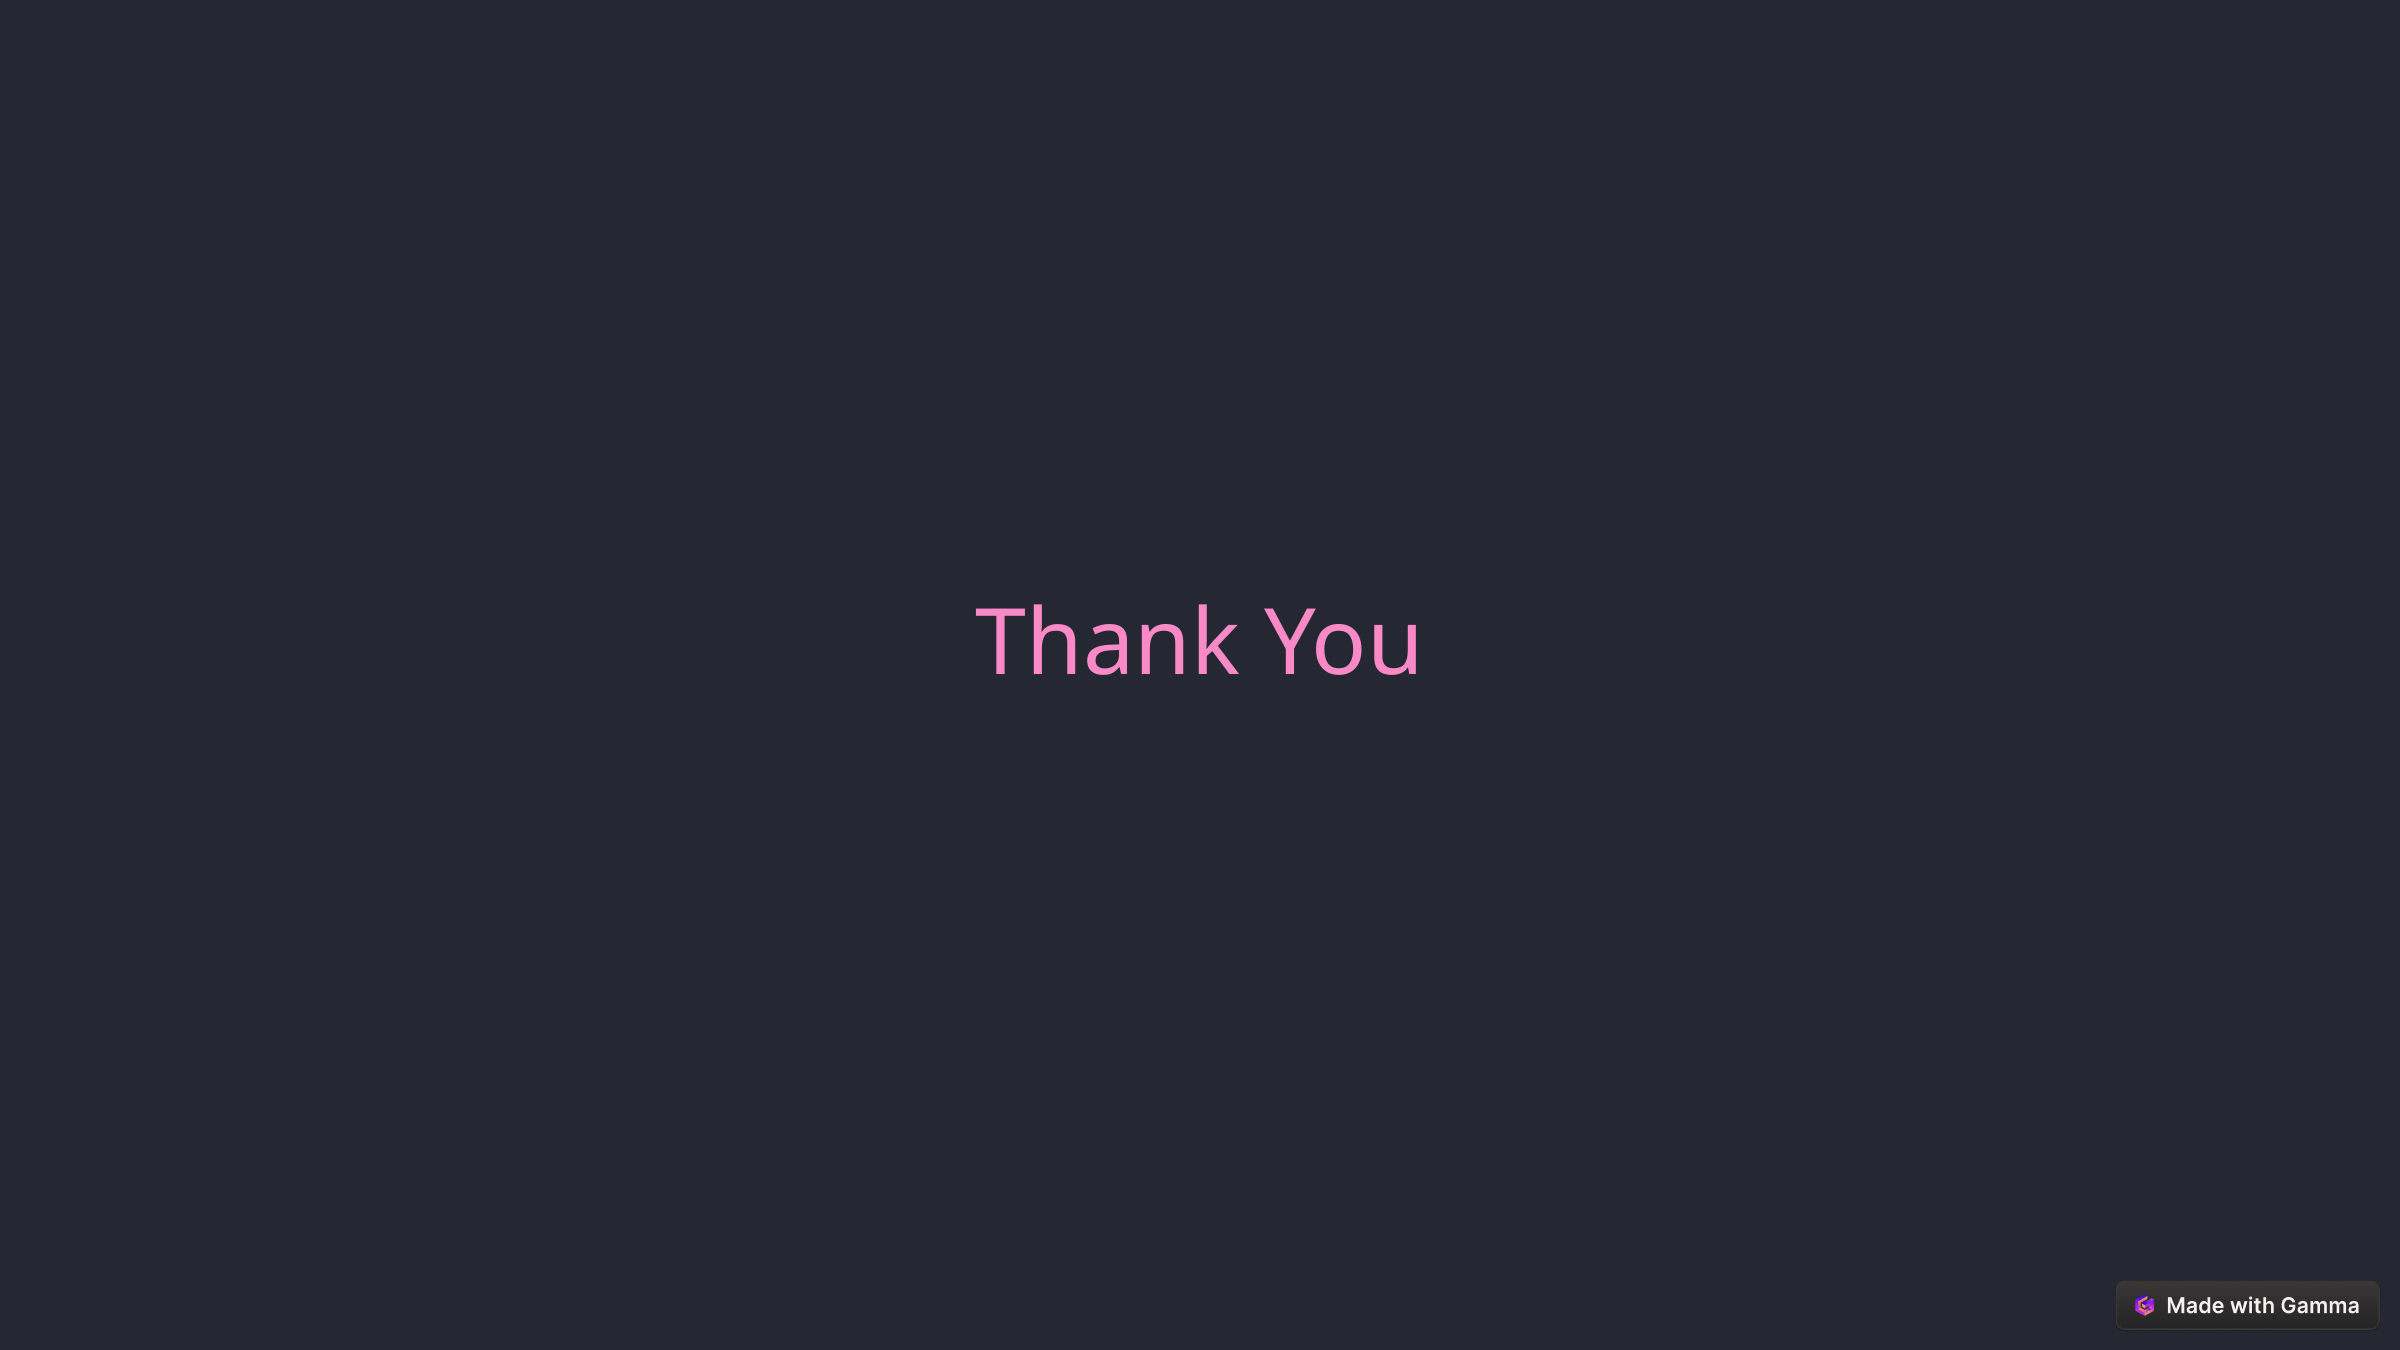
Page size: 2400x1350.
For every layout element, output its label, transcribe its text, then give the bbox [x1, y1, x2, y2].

text_box Thank You [737, 578, 1662, 694]
picture [2106, 1271, 2389, 1339]
